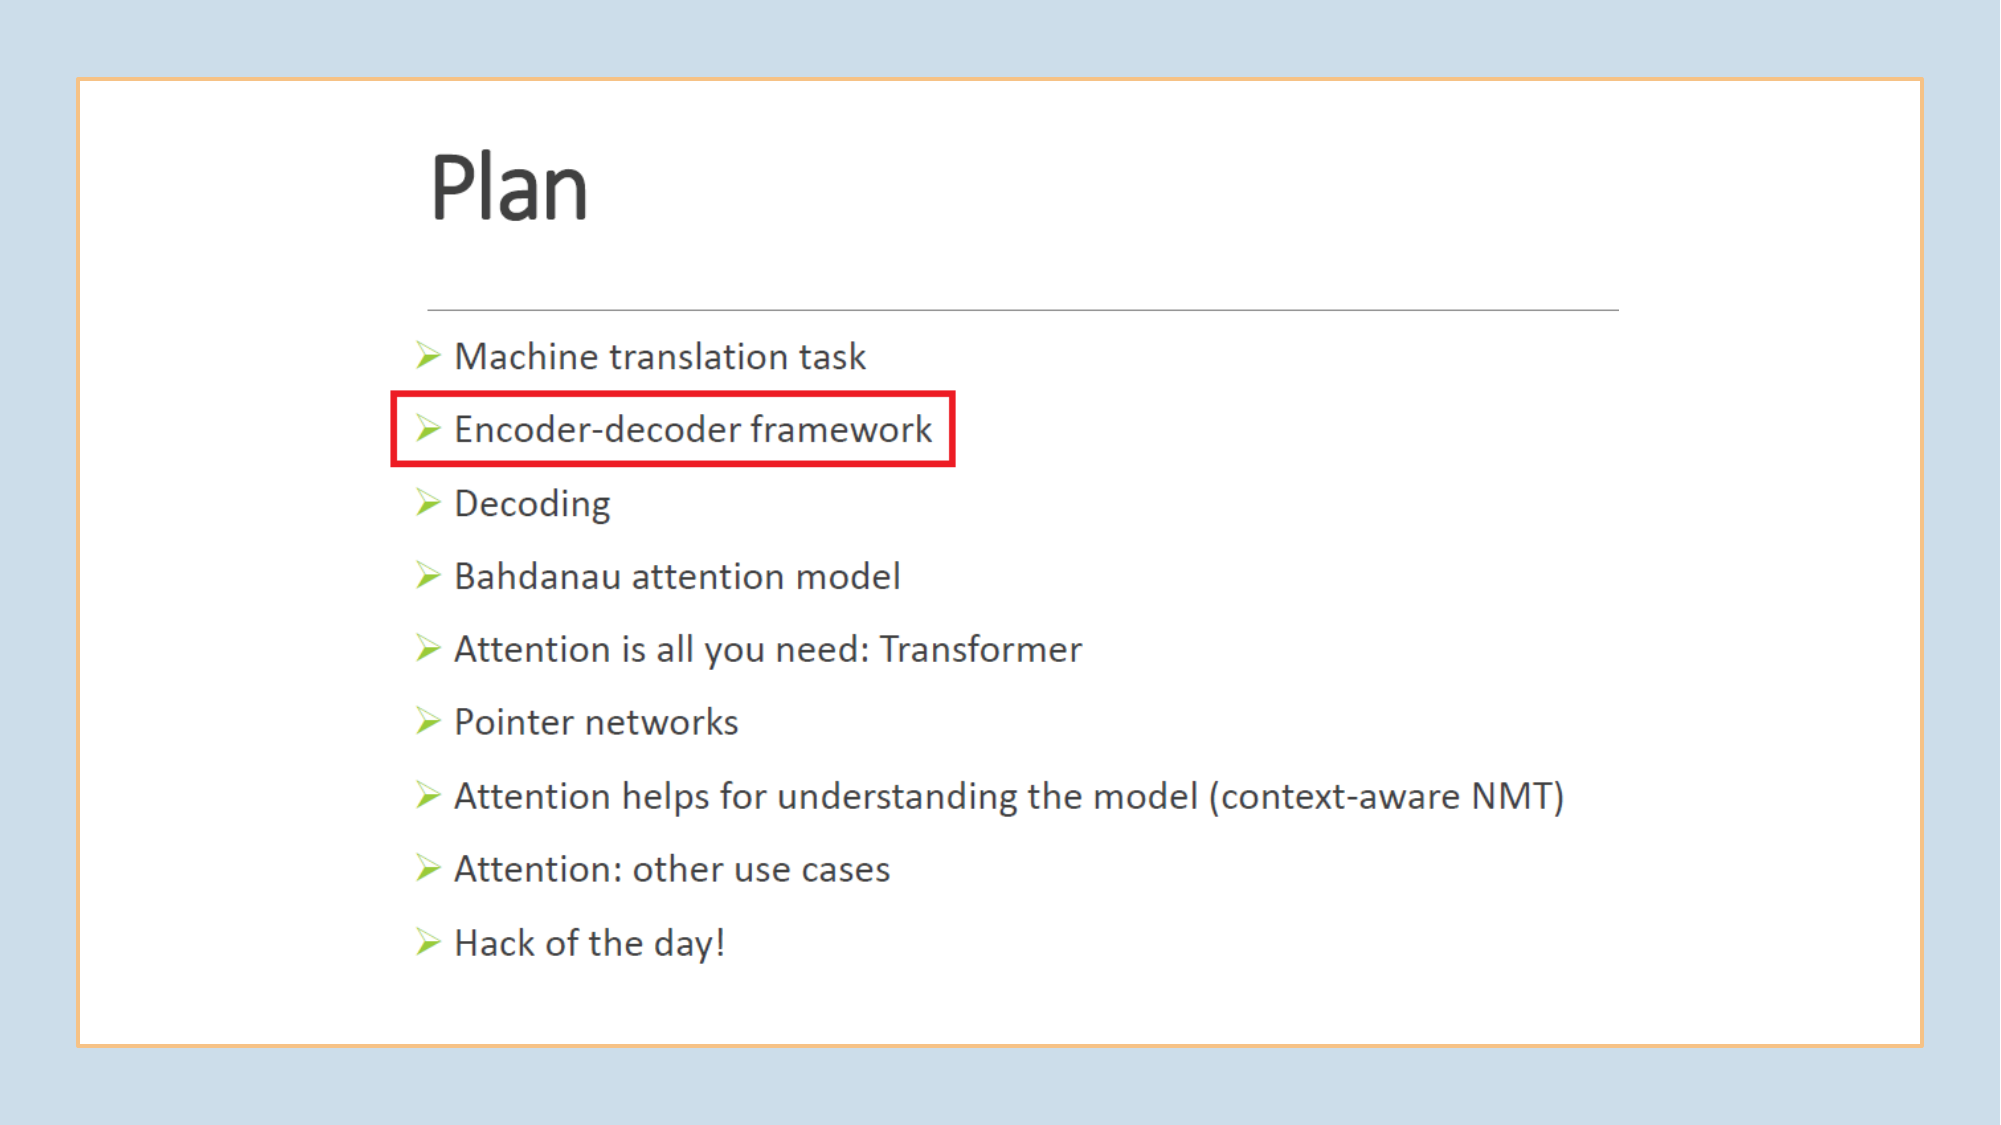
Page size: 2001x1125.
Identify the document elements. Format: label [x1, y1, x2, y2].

text_box [77, 77, 1923, 1048]
text_box [0, 0, 2000, 1125]
picture [379, 130, 1620, 994]
